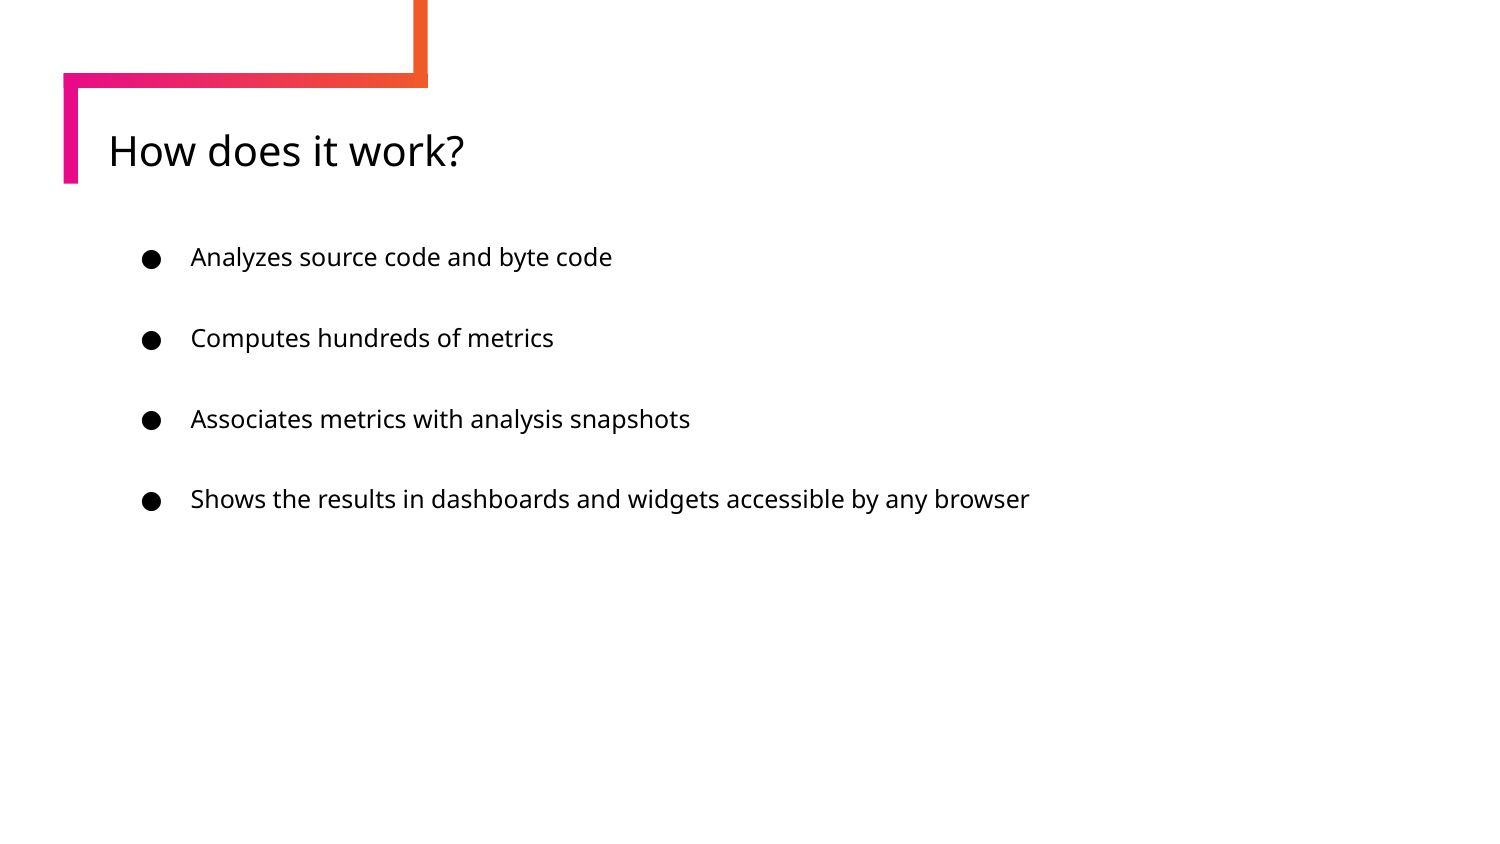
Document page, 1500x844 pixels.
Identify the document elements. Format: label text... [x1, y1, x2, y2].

title How does it work? [100, 117, 1455, 169]
subtitle Analyzes source code and byte code Computes hundreds of metrics Associates metrics with analysis snapshots Shows the results in dashboards and widgets accessible by any browser [100, 196, 1352, 690]
